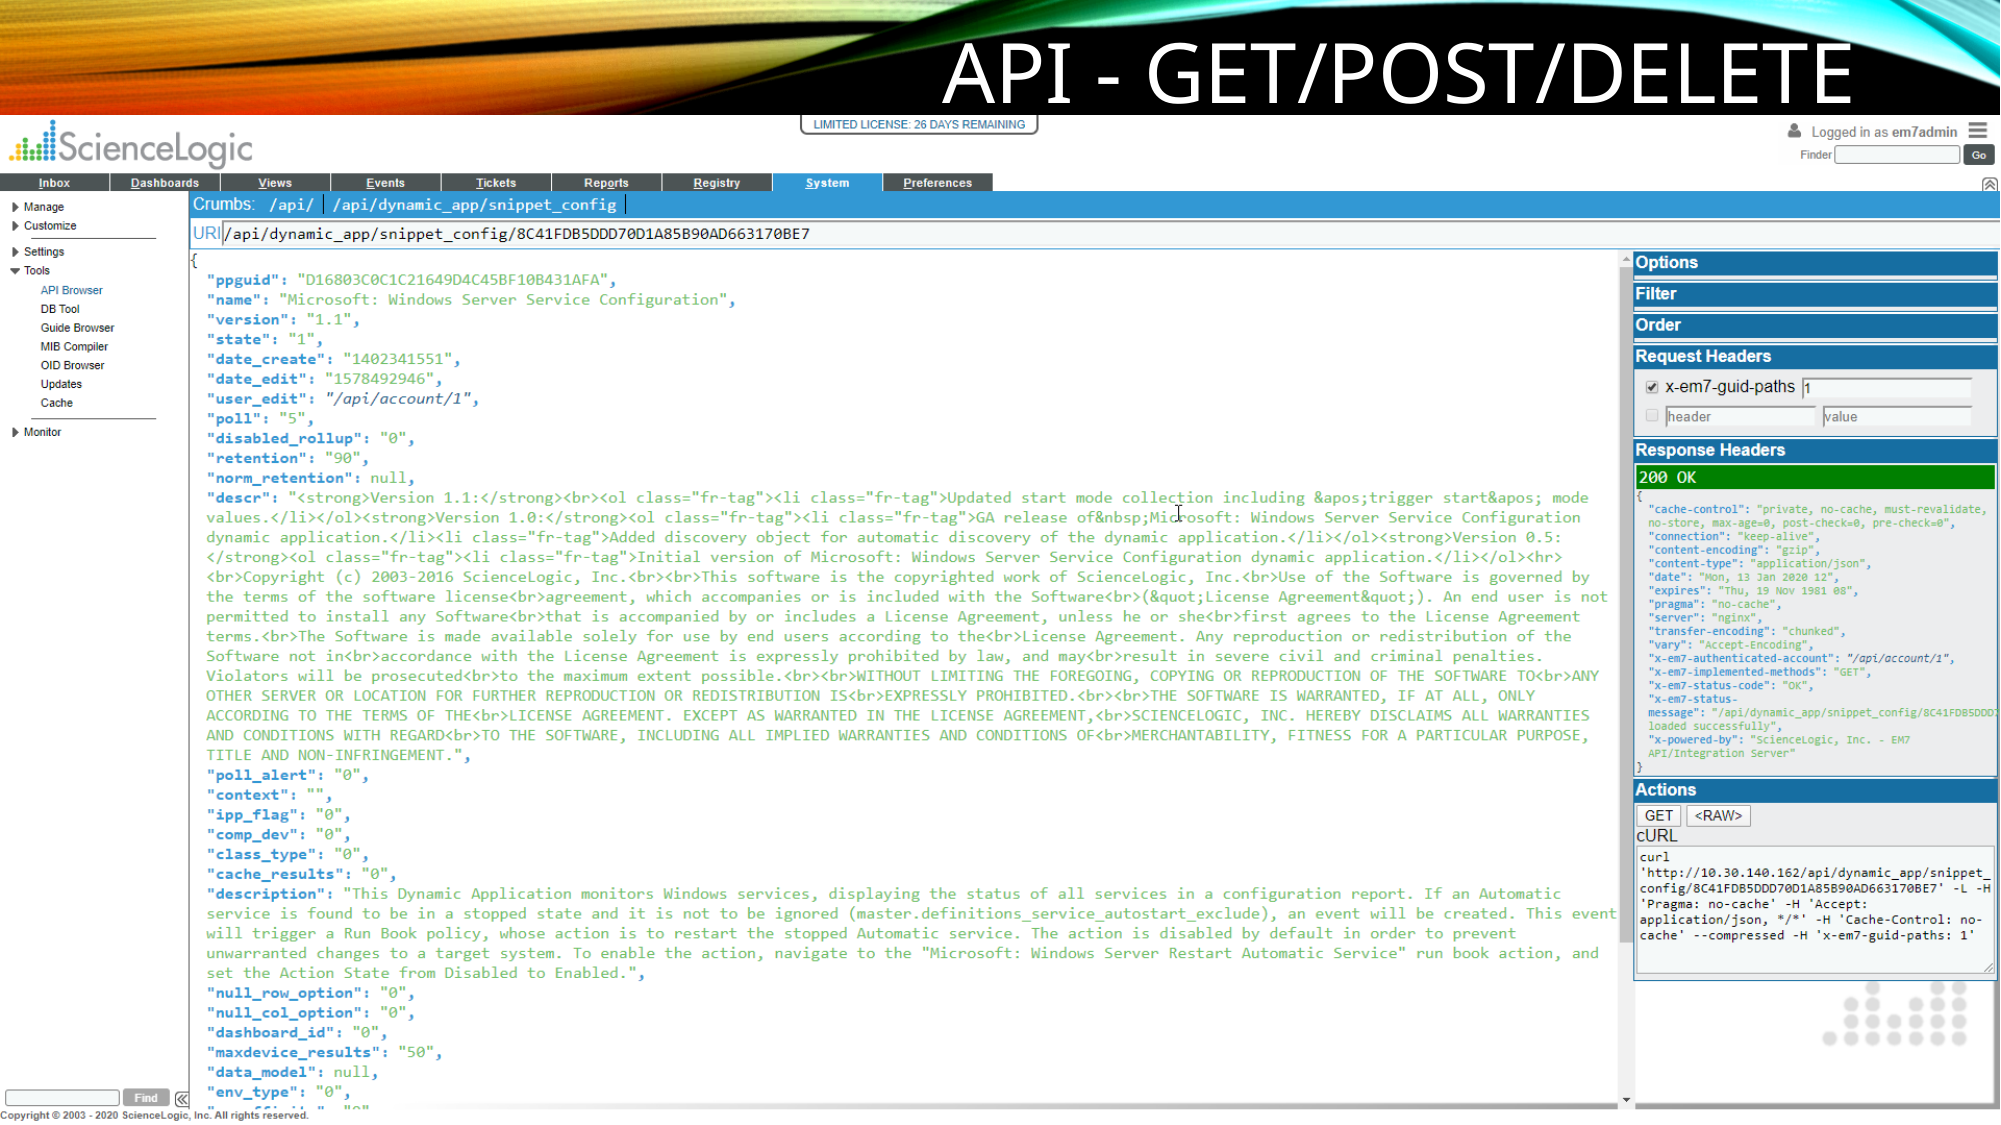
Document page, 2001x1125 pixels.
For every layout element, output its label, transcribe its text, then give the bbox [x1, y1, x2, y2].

title API - Get/Post/Delete [458, 0, 1871, 115]
picture [0, 0, 2000, 1125]
